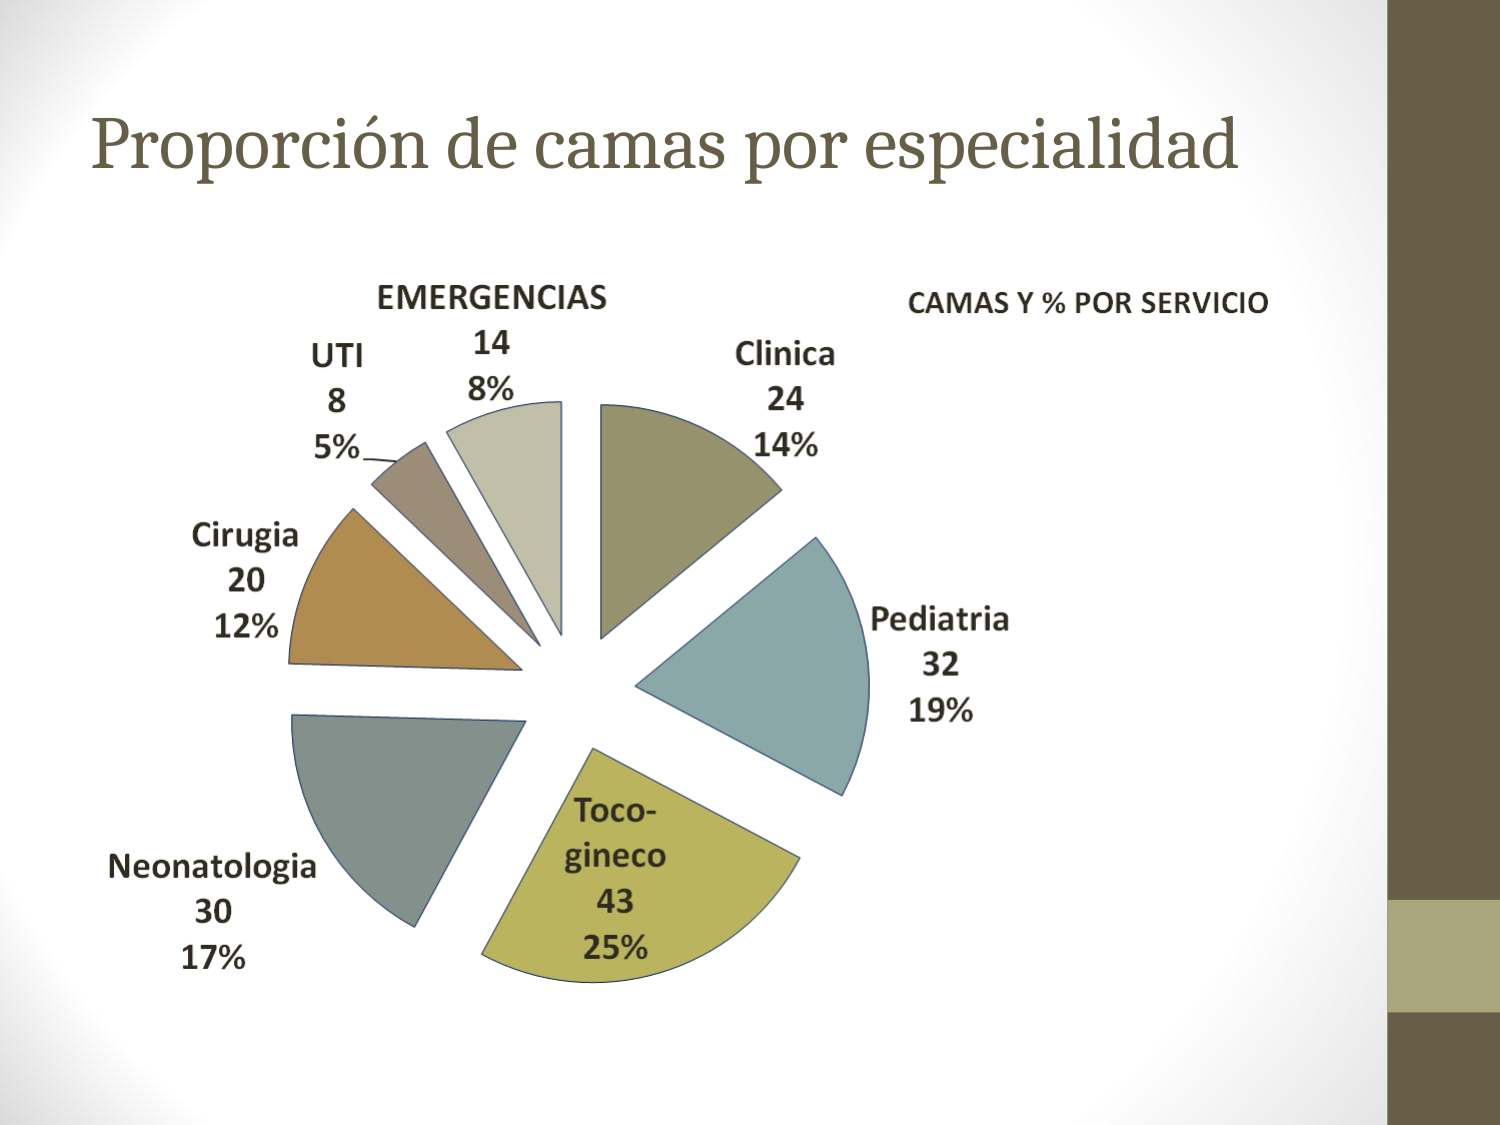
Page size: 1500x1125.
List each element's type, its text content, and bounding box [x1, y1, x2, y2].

picture [0, 0, 1387, 1125]
title Proporción de camas por especialidad [74, 45, 1325, 233]
